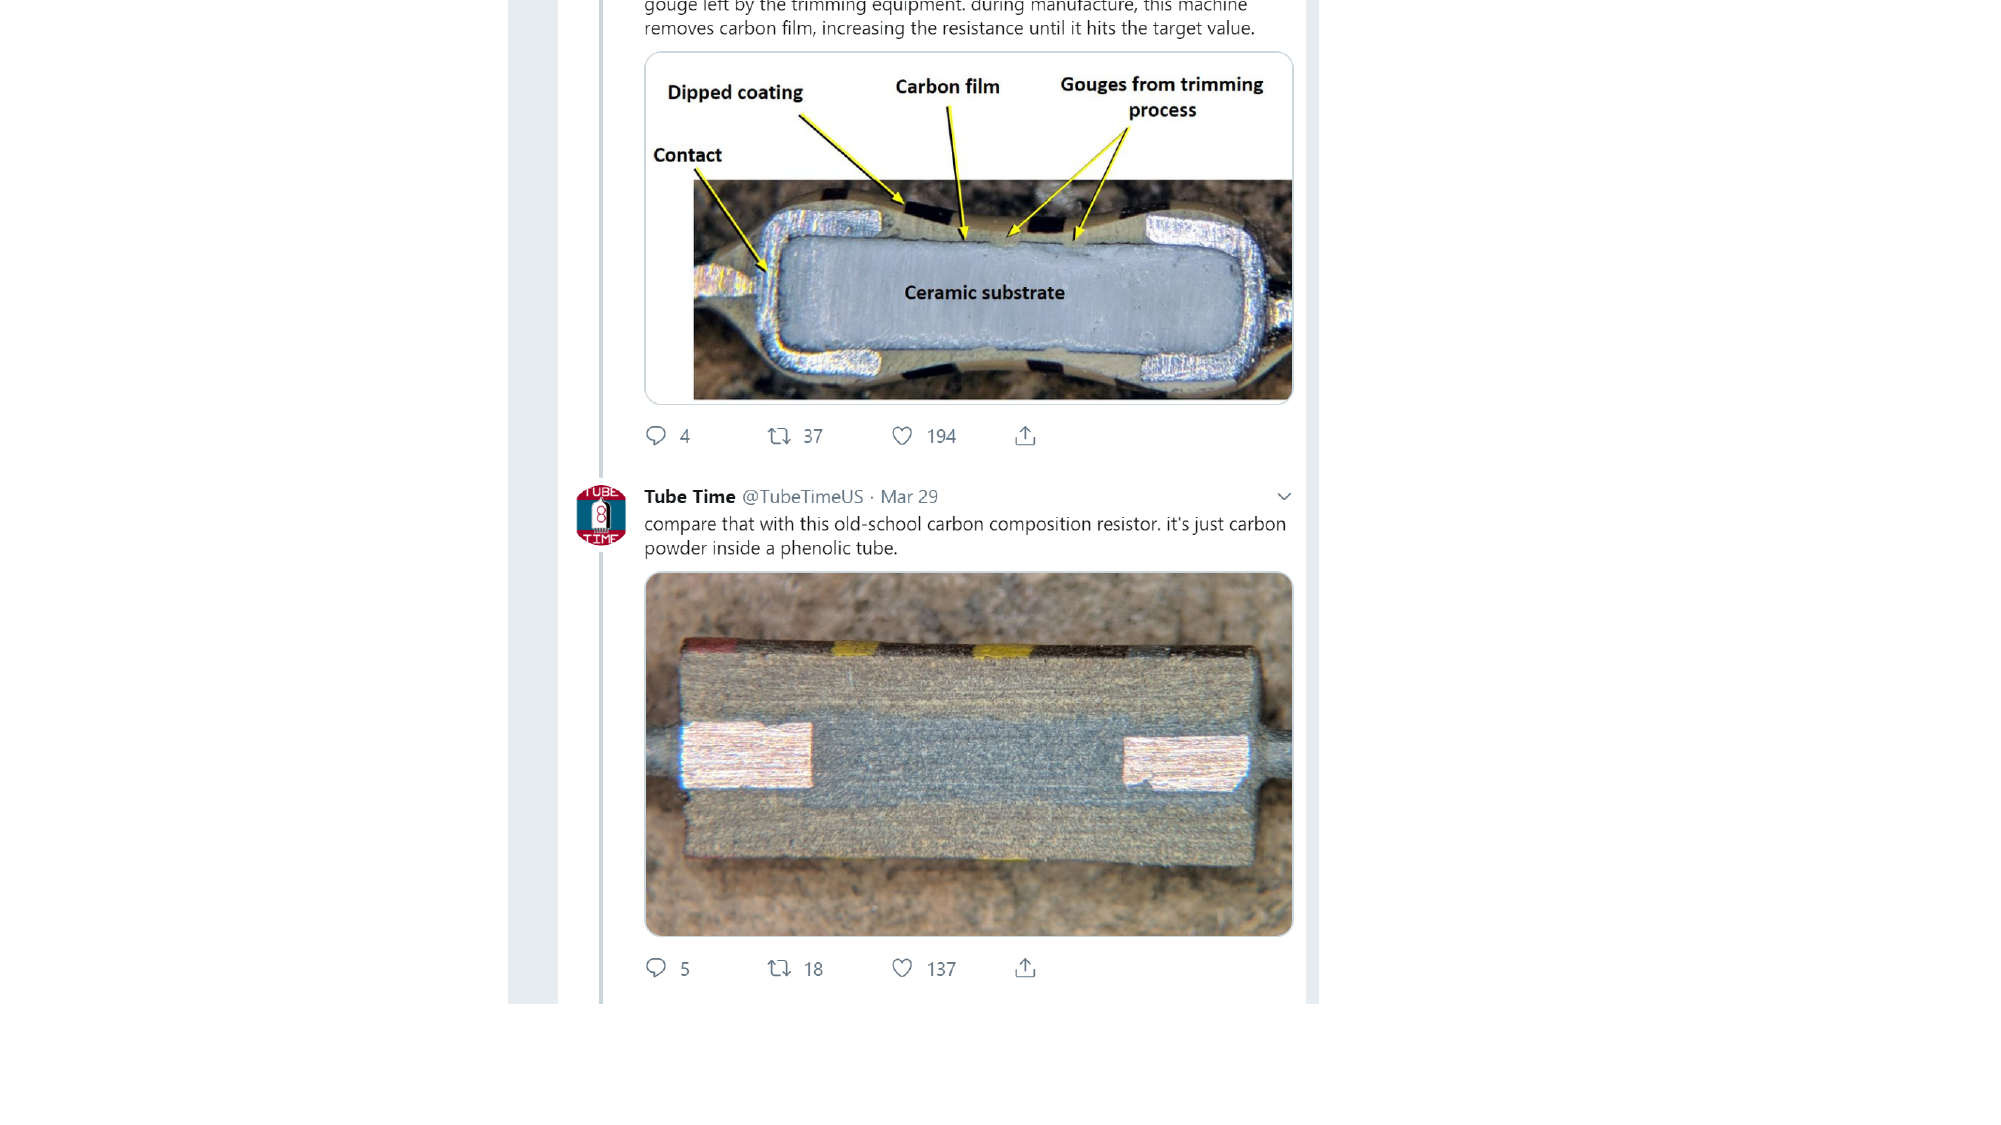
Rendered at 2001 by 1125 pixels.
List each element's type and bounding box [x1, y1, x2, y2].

picture [508, 0, 1319, 1004]
